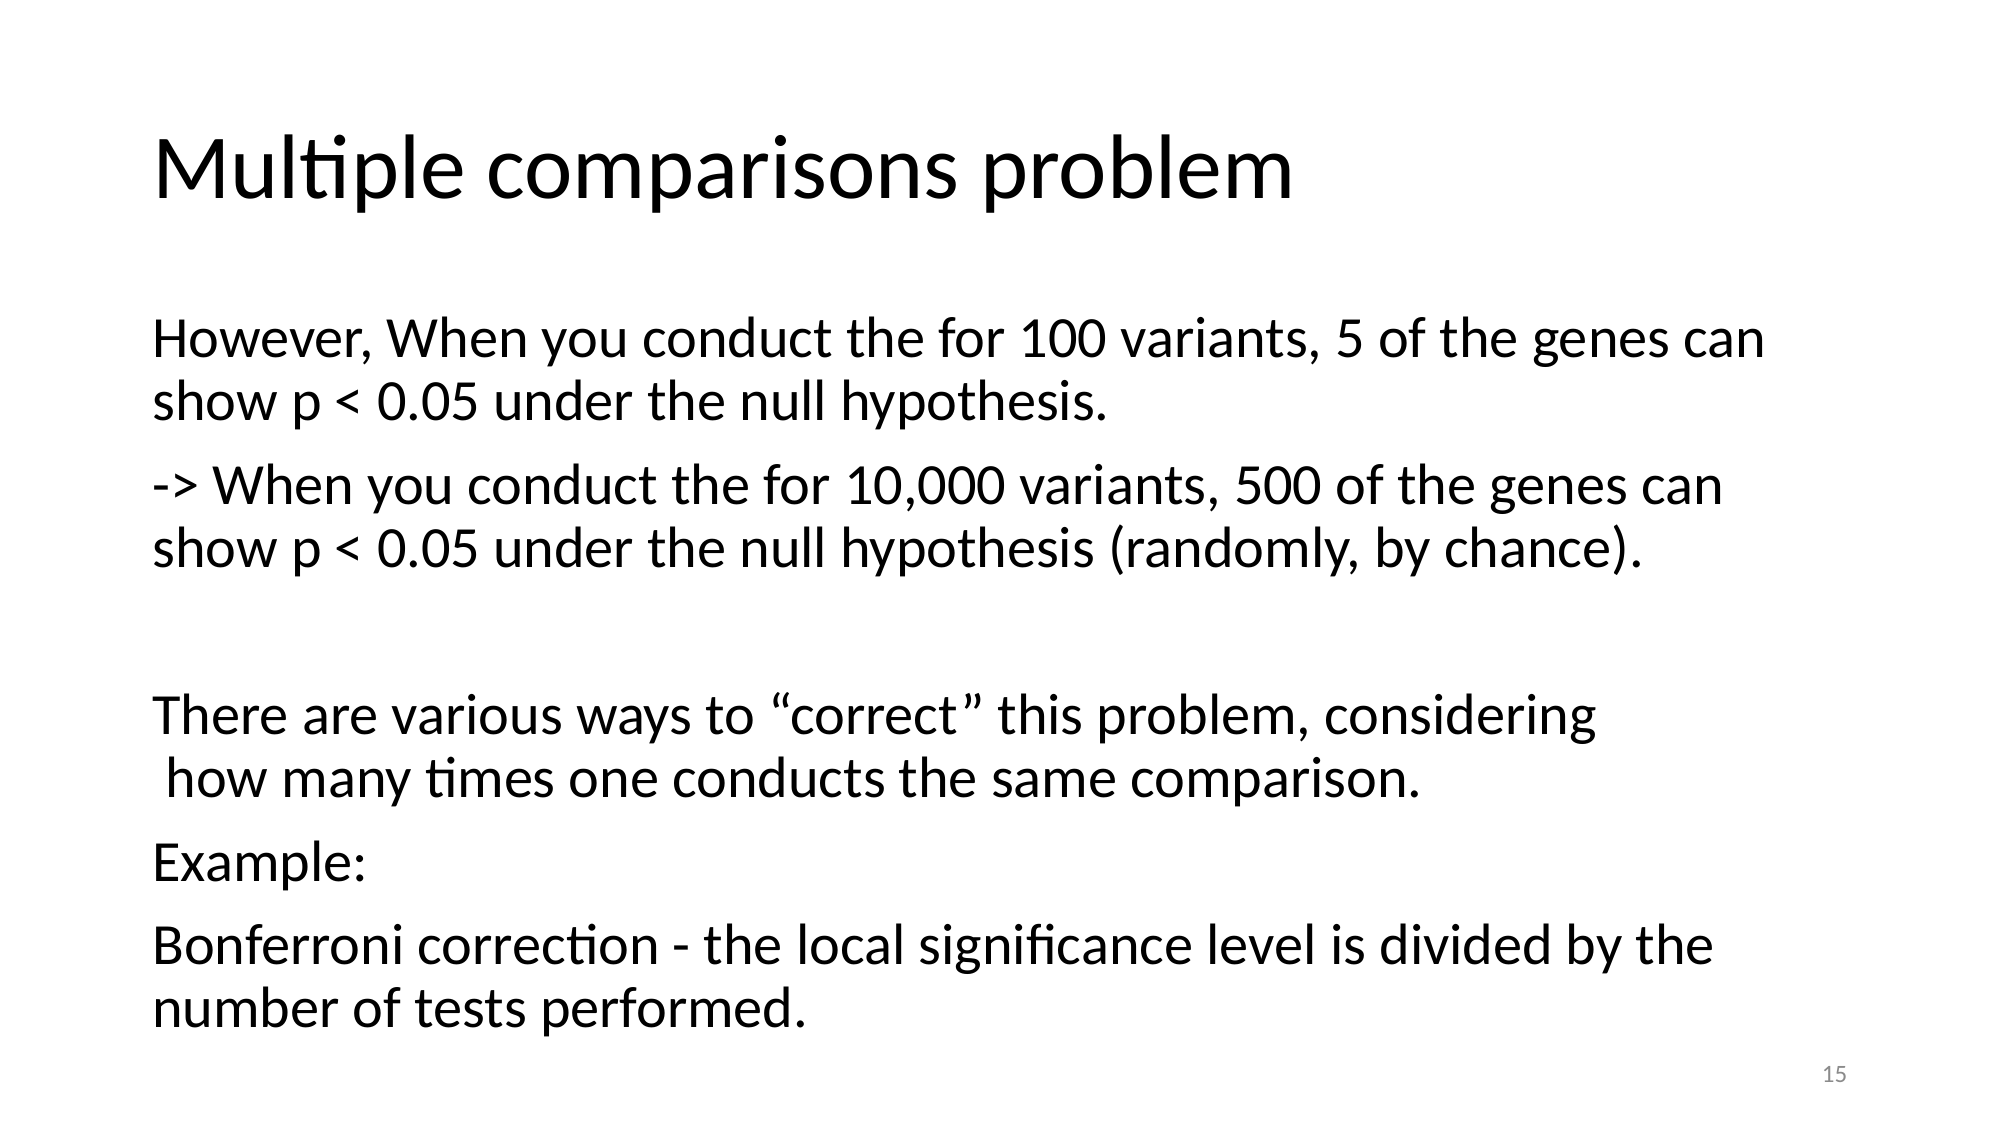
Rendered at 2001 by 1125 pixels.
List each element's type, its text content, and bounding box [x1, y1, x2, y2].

slide_number 15 [1412, 1042, 1863, 1103]
title Multiple comparisons problem [137, 59, 1863, 278]
list However, When you conduct the for 100 variants, 5 of the genes can show p < 0.05 under the null hypothesis. -> When you conduct the for 10,000 variants, 500 of the genes can show p < 0.05 under the null hypothesis (randomly, by chance). There are various ways to “correct” this problem, considering how many times one conducts the same comparison. Example: Bonferroni correction - the local significance level is divided by the number of tests performed. [137, 299, 1863, 1073]
